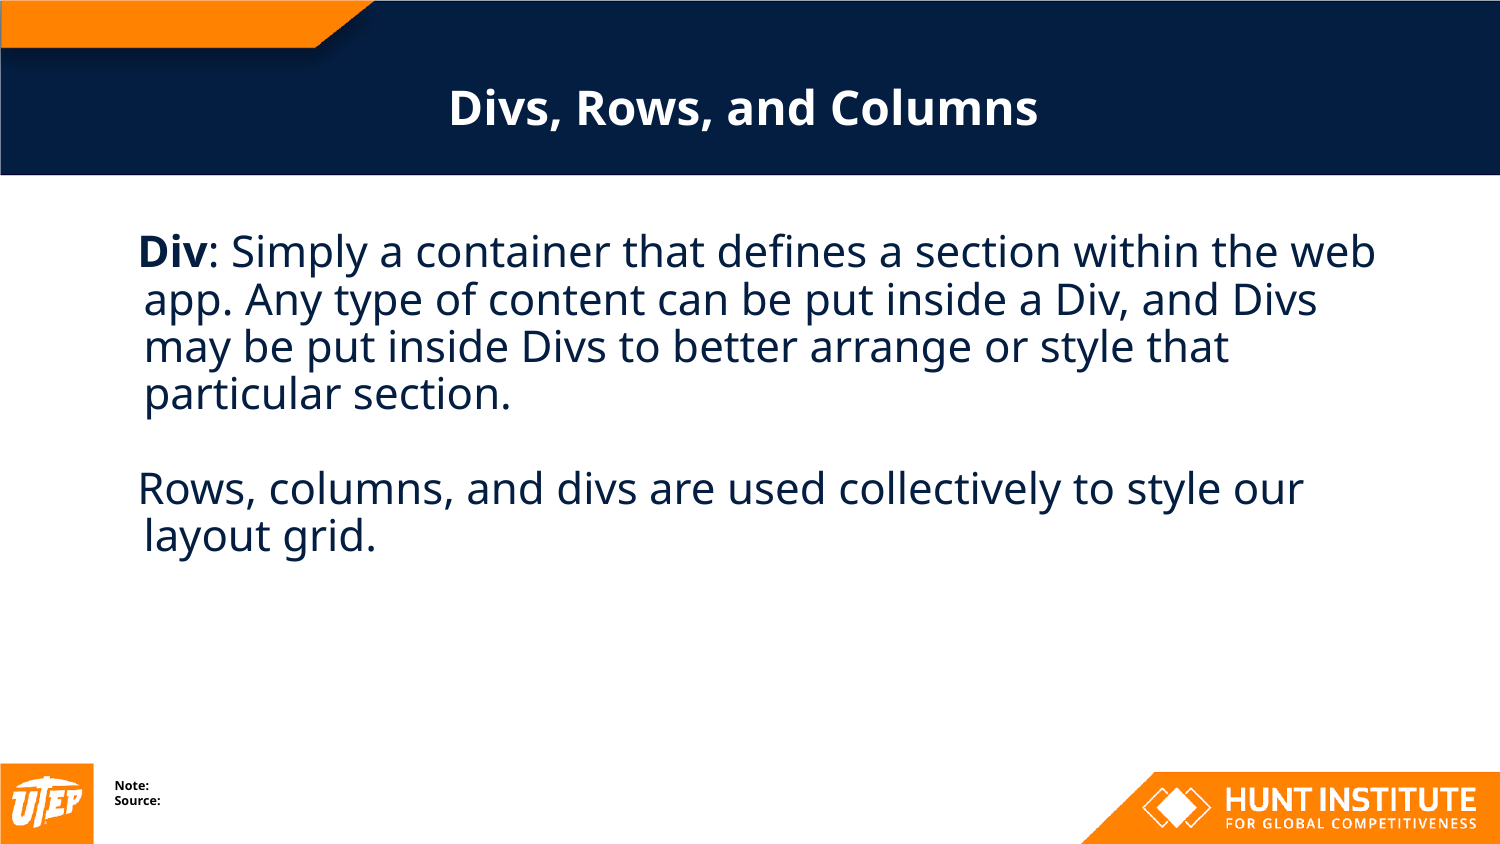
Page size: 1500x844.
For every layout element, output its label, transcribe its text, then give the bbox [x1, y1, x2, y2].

text_box Note: Source: [103, 772, 1044, 844]
title Divs, Rows, and Columns [68, 28, 1432, 192]
list Div: Simply a container that defines a section within the web app. Any type of content can be put inside a Div, and Divs may be put inside Divs to better arrange or style that particular section. Rows, columns, and divs are used collectively to style our layout grid. [103, 224, 1397, 760]
picture [0, 0, 1500, 844]
